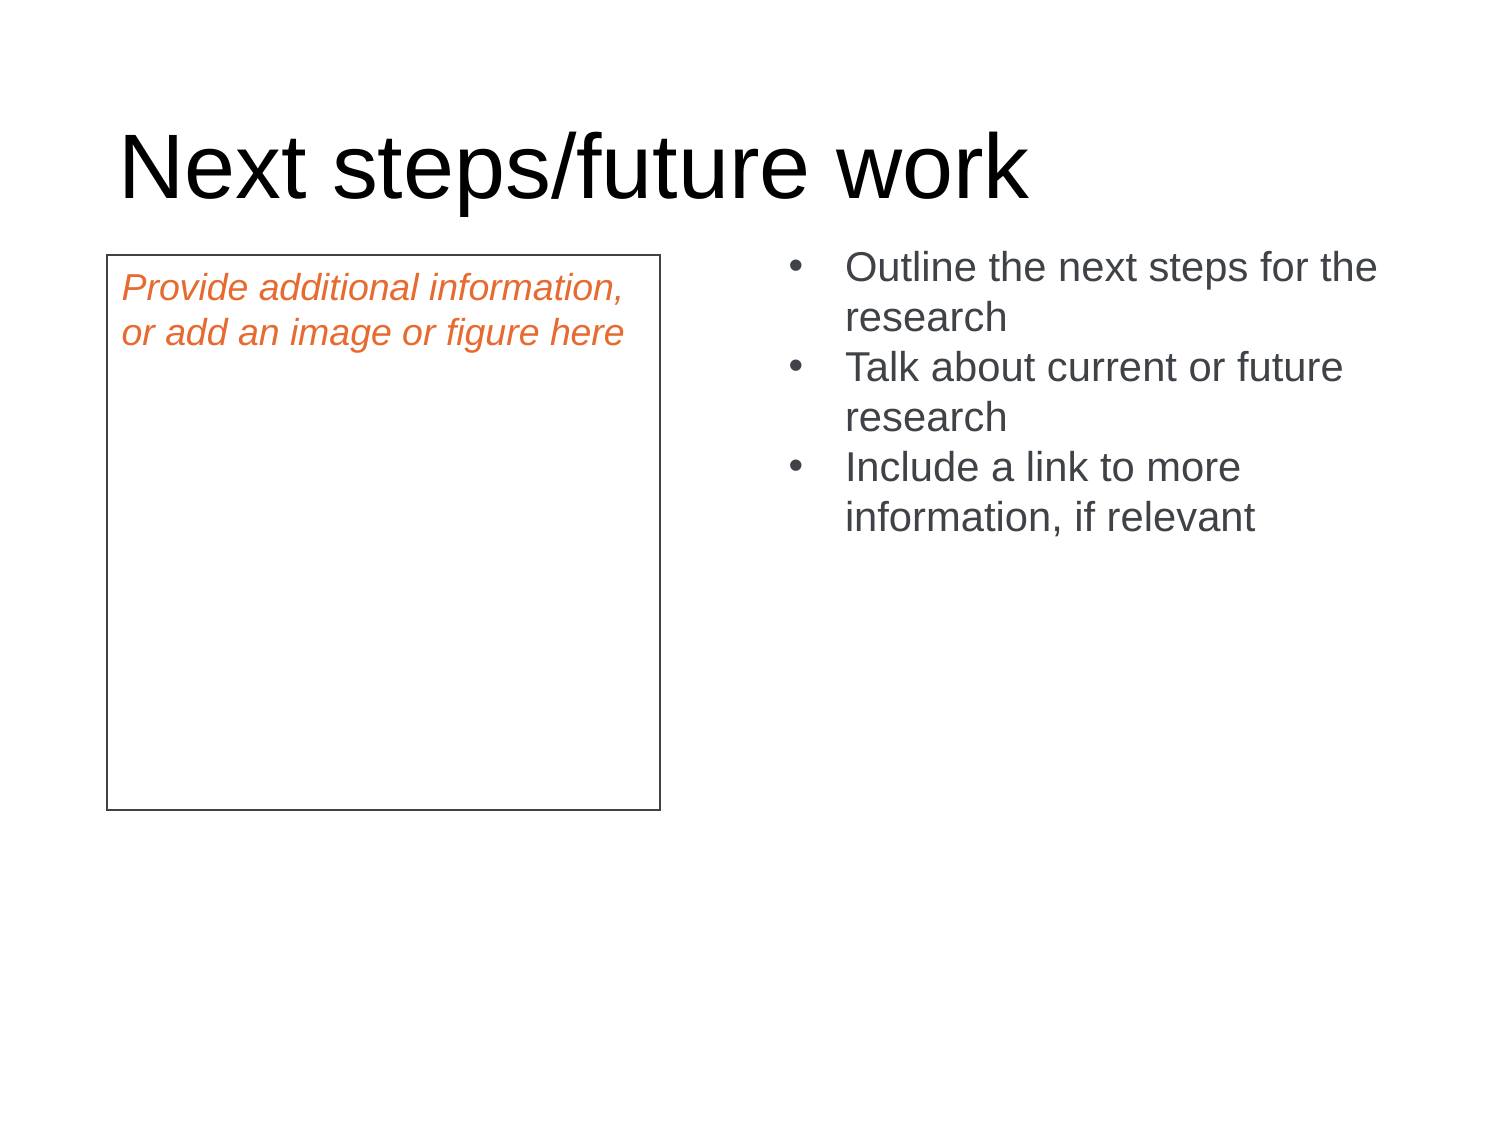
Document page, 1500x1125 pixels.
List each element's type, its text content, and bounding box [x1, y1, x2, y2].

text_box Provide additional information, or add an image or figure here [106, 278, 660, 810]
text_box Outline the next steps for the research Talk about current or future research Include a link to more information, if relevant [773, 232, 1425, 548]
title Next steps/future work [103, 59, 1397, 278]
